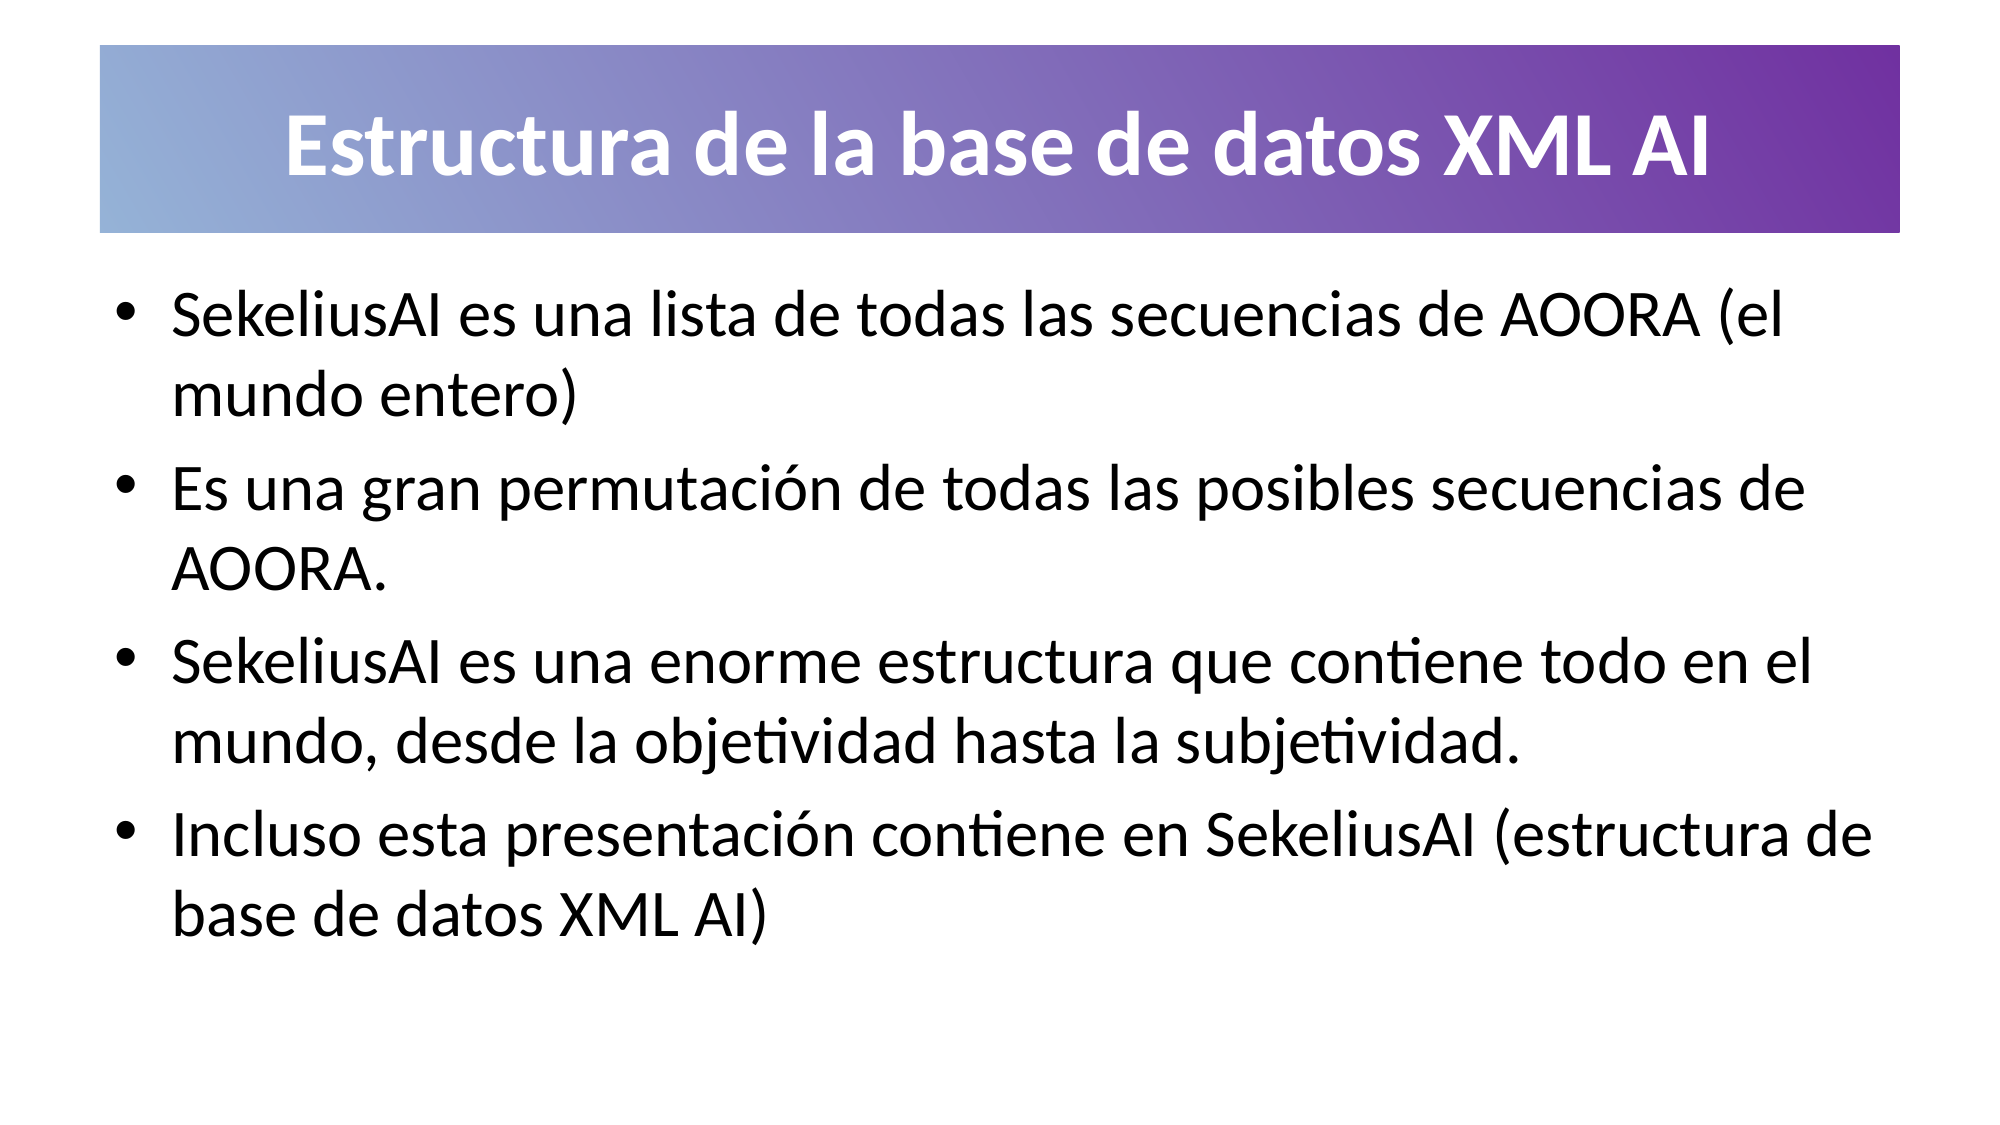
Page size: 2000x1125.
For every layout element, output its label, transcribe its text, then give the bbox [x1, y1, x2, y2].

title Estructura de la base de datos XML AI [99, 45, 1900, 233]
list SekeliusAI es una lista de todas las secuencias de AOORA (el mundo entero) Es una gran permutación de todas las posibles secuencias de AOORA. SekeliusAI es una enorme estructura que contiene todo en el mundo, desde la objetividad hasta la subjetividad. Incluso esta presentación contiene en SekeliusAI (estructura de base de datos XML AI) [99, 262, 1900, 1005]
